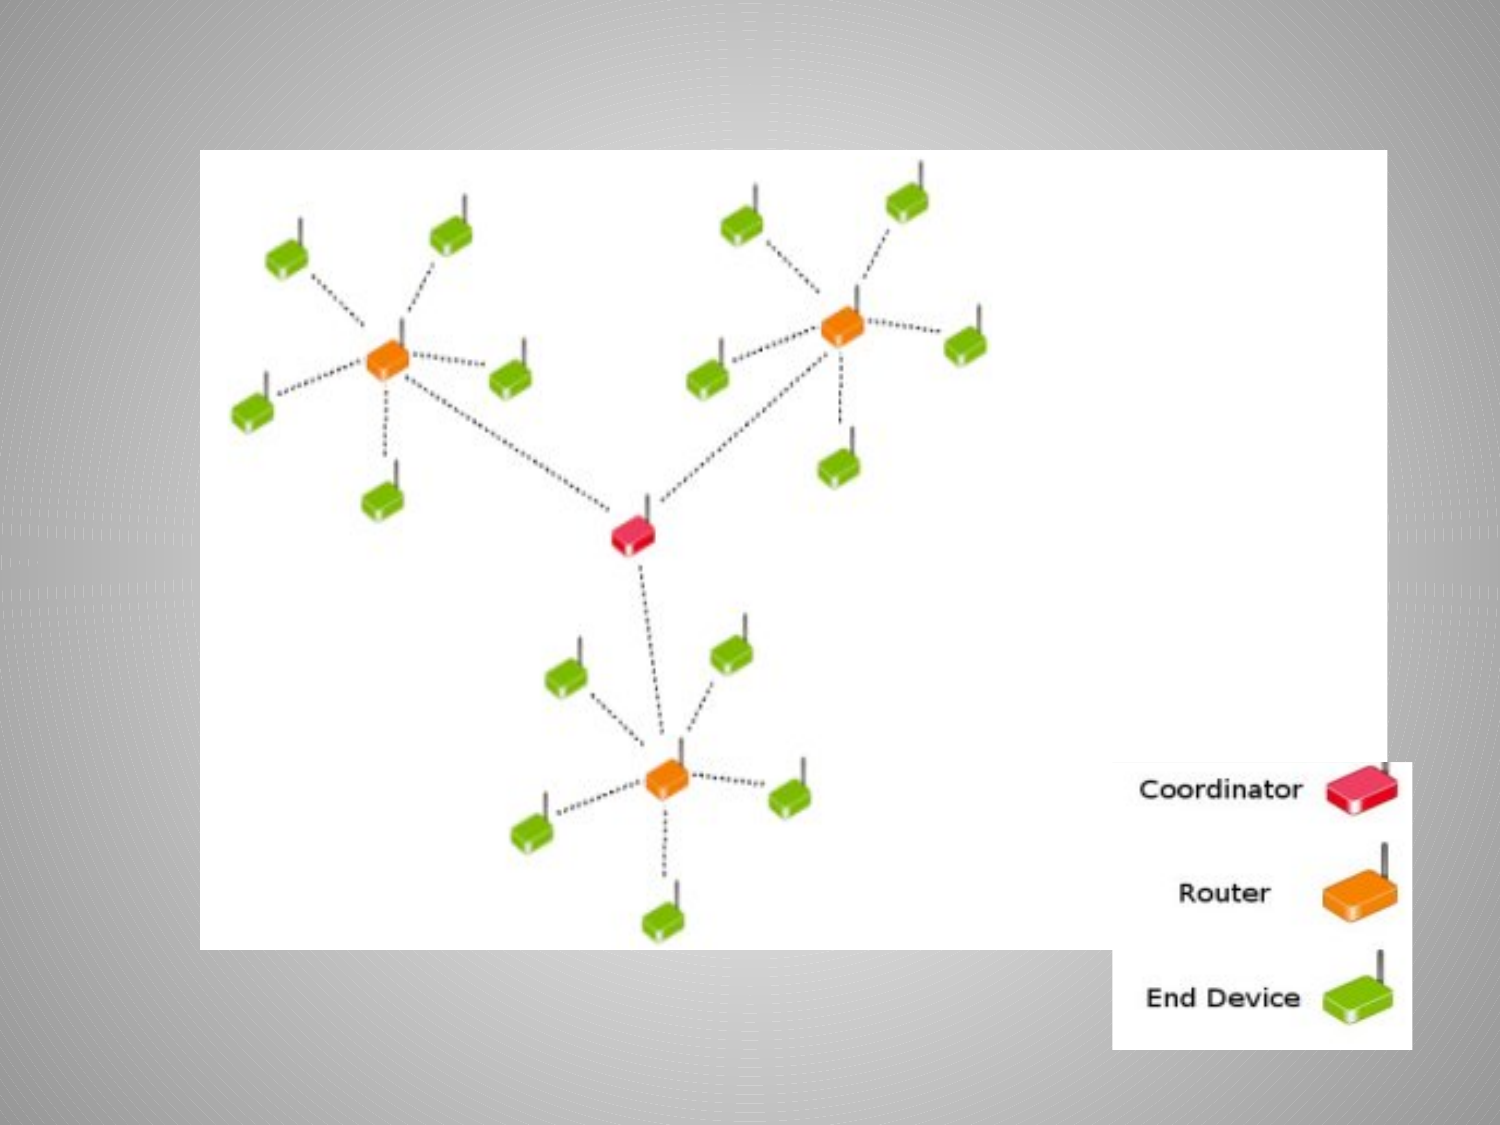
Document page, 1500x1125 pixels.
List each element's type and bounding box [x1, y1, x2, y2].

picture [199, 149, 1413, 1051]
